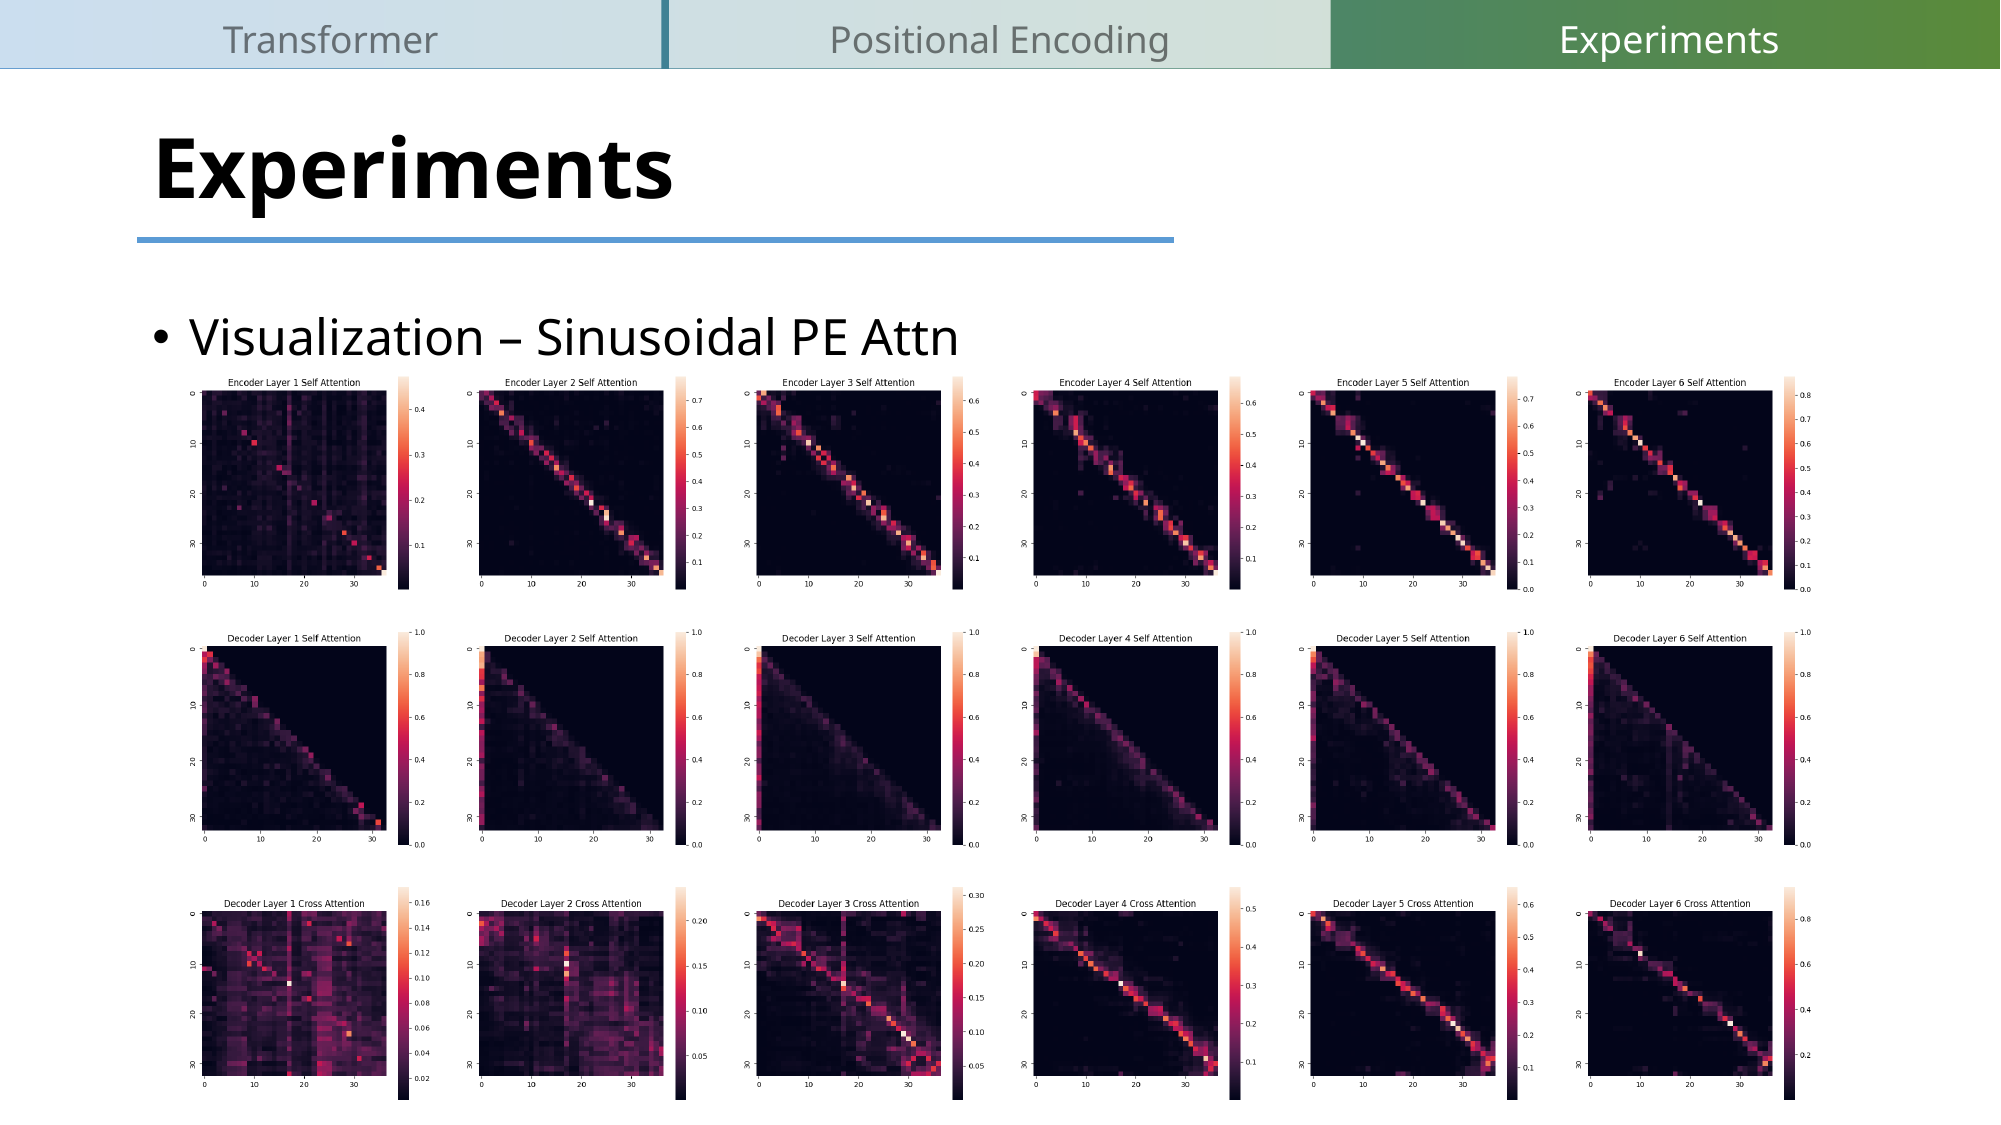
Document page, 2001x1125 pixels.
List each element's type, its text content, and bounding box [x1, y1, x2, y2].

text_box Visualization – Sinusoidal PE Attn [137, 286, 1709, 839]
picture [184, 371, 1816, 1105]
title Experiments [137, 90, 1863, 240]
